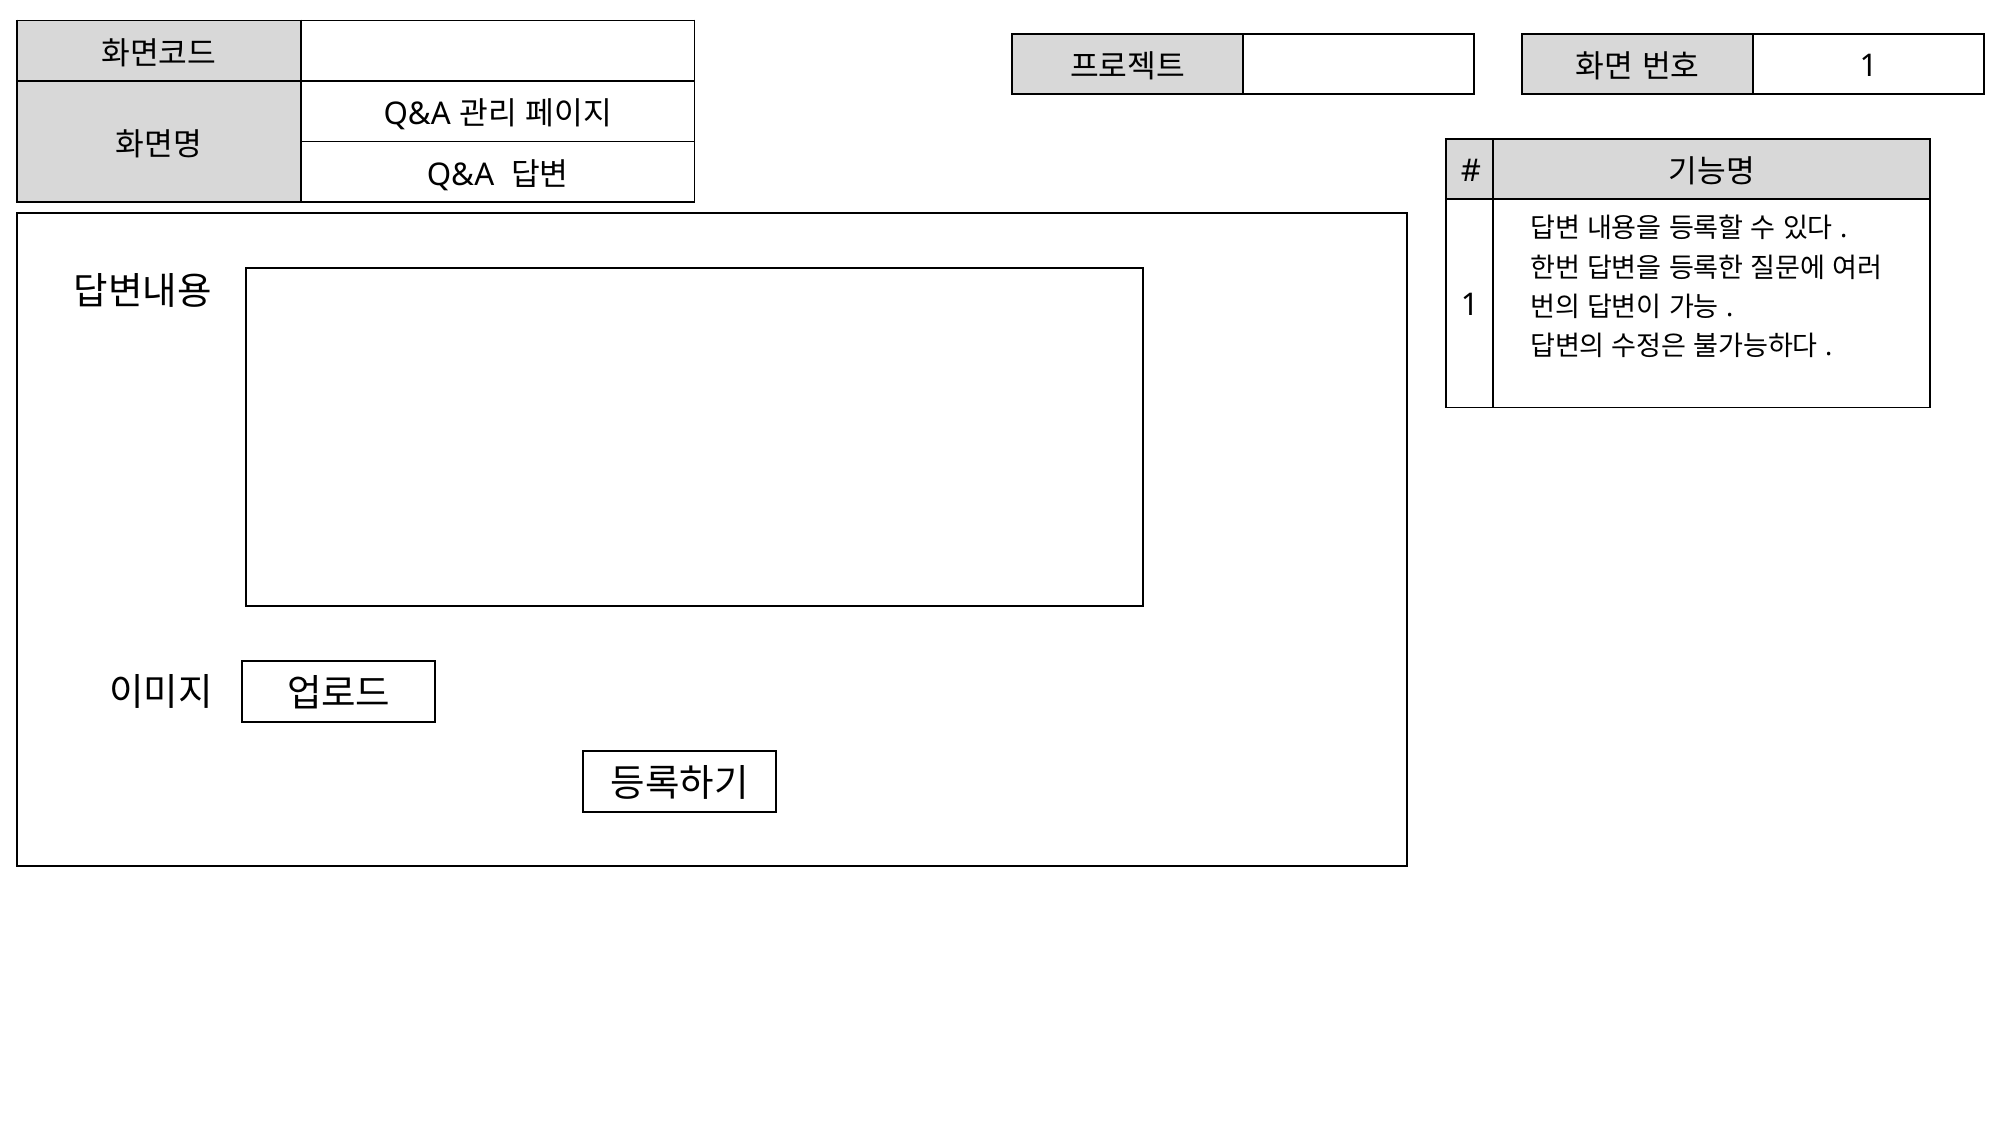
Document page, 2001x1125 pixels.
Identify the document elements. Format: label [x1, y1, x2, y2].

table_cell [18, 82, 300, 201]
text_box [16, 212, 1408, 867]
table_header [1754, 35, 1983, 93]
table_cell [302, 142, 694, 201]
table_header [302, 21, 694, 80]
table_header [1494, 140, 1929, 198]
table_header [18, 21, 300, 80]
table_header [1523, 35, 1752, 93]
table_header [1013, 35, 1242, 93]
table_cell [302, 82, 694, 141]
table_cell [1447, 200, 1492, 407]
table_header [1244, 35, 1473, 93]
table_cell [1494, 200, 1929, 407]
table_header [1447, 140, 1492, 198]
